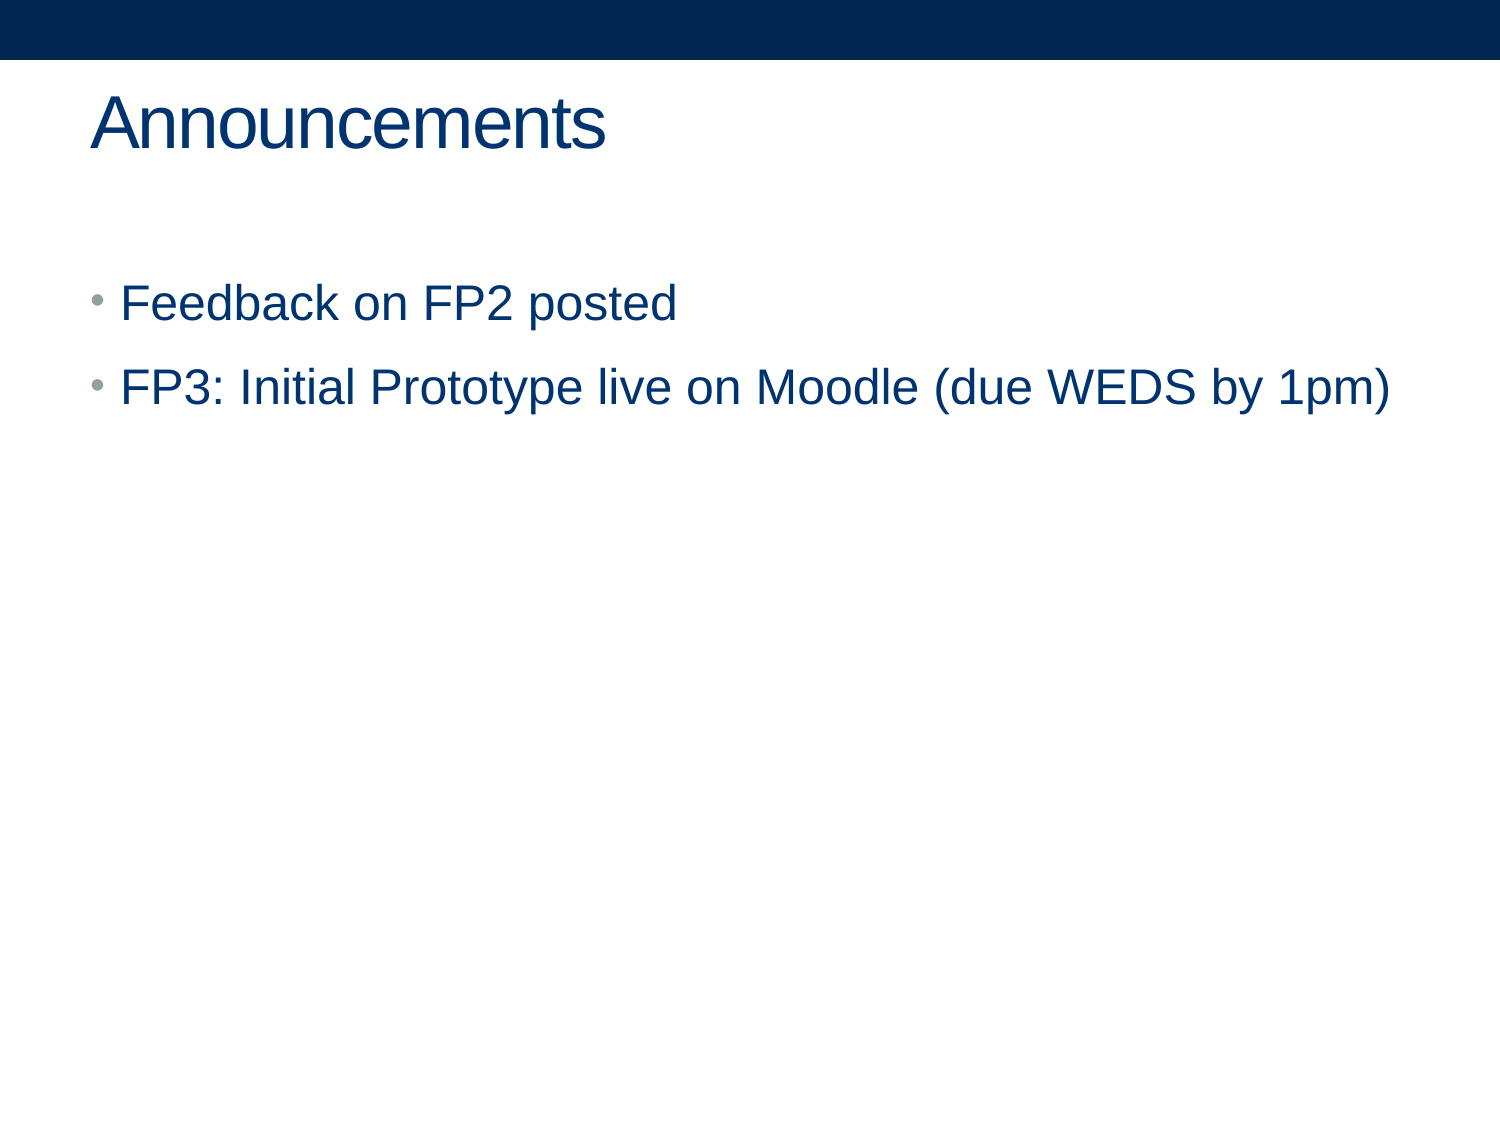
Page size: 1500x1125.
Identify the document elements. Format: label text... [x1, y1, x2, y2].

list Feedback on FP2 posted FP3: Initial Prototype live on Moodle (due WEDS by 1pm) [75, 262, 1425, 1063]
title Announcements [75, 37, 1425, 200]
